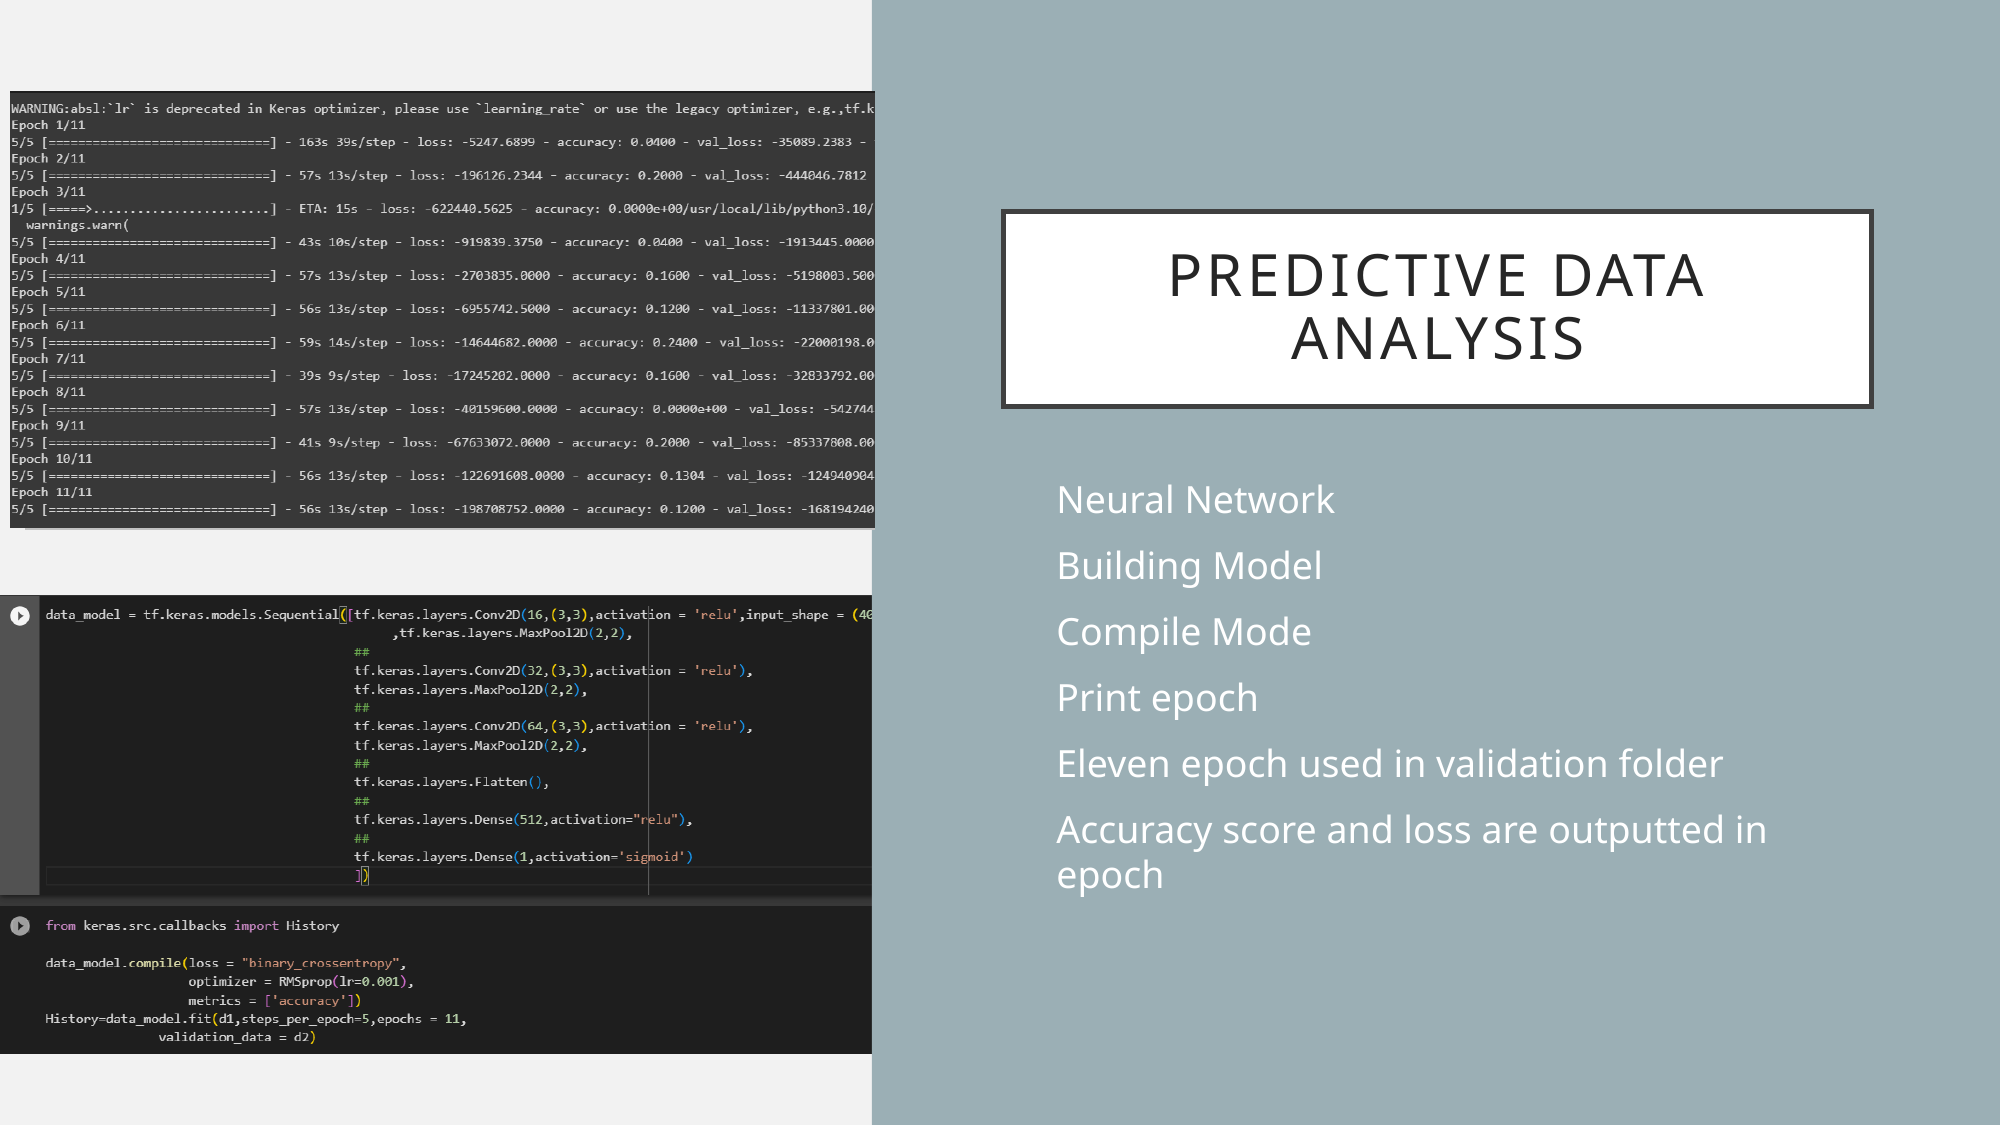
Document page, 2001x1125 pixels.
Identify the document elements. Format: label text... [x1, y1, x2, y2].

title Predictive Data Analysis [1001, 209, 1874, 409]
picture [9, 91, 875, 530]
list Neural Network Building Model Compile Mode Print epoch Eleven epoch used in validation folder Accuracy score and loss are outputted in epoch [1003, 468, 1871, 969]
picture [0, 595, 904, 1054]
text_box [871, 0, 2000, 1125]
